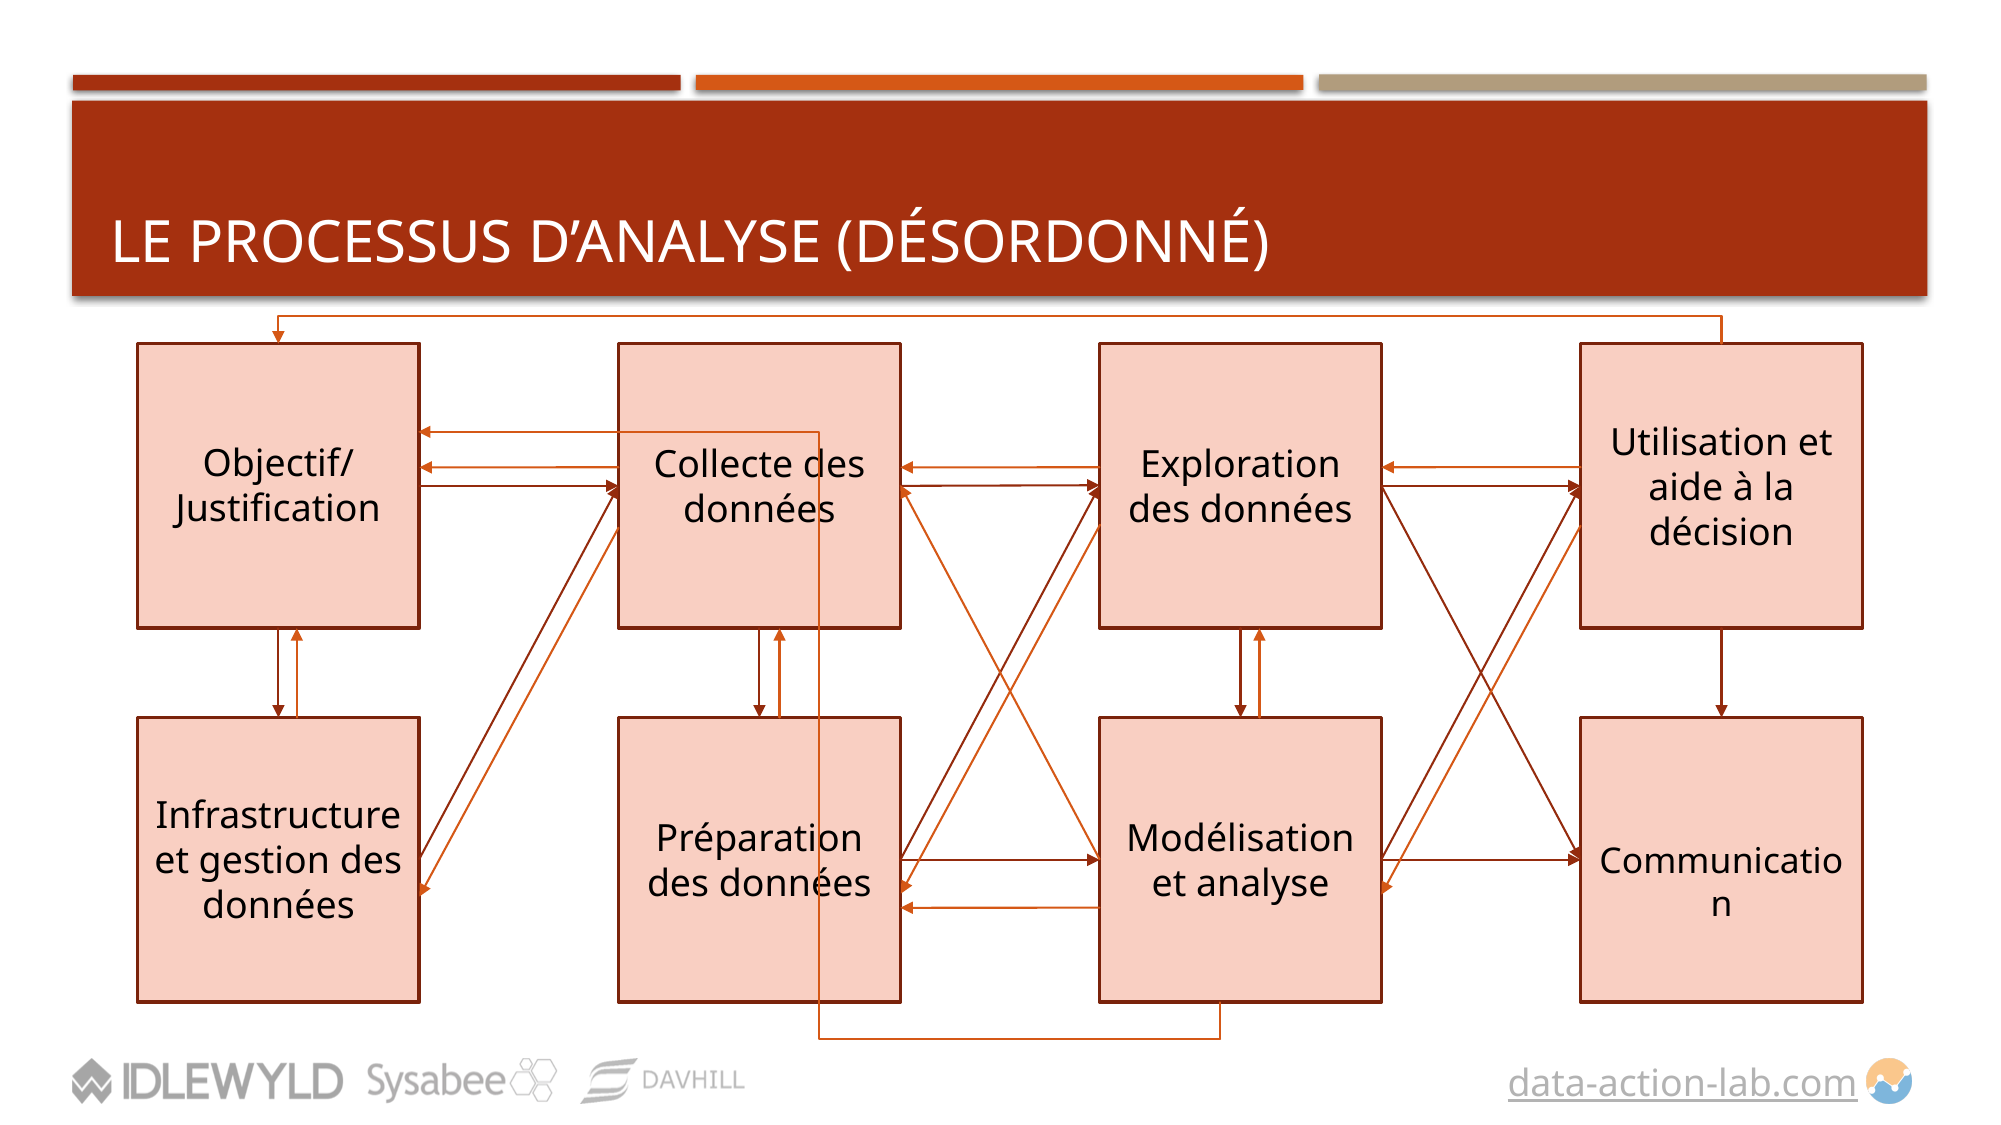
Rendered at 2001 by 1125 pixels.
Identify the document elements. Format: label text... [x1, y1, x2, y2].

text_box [136, 716, 411, 1003]
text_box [1380, 868, 1582, 895]
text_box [618, 342, 901, 429]
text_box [1228, 716, 1382, 1003]
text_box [1099, 342, 1382, 629]
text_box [136, 342, 420, 629]
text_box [1580, 342, 1863, 629]
title Le processus d’analyse (désordonné) [95, 115, 1905, 282]
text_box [1380, 485, 1582, 861]
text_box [417, 431, 1221, 1040]
picture [72, 1058, 745, 1104]
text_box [1580, 716, 1863, 1003]
